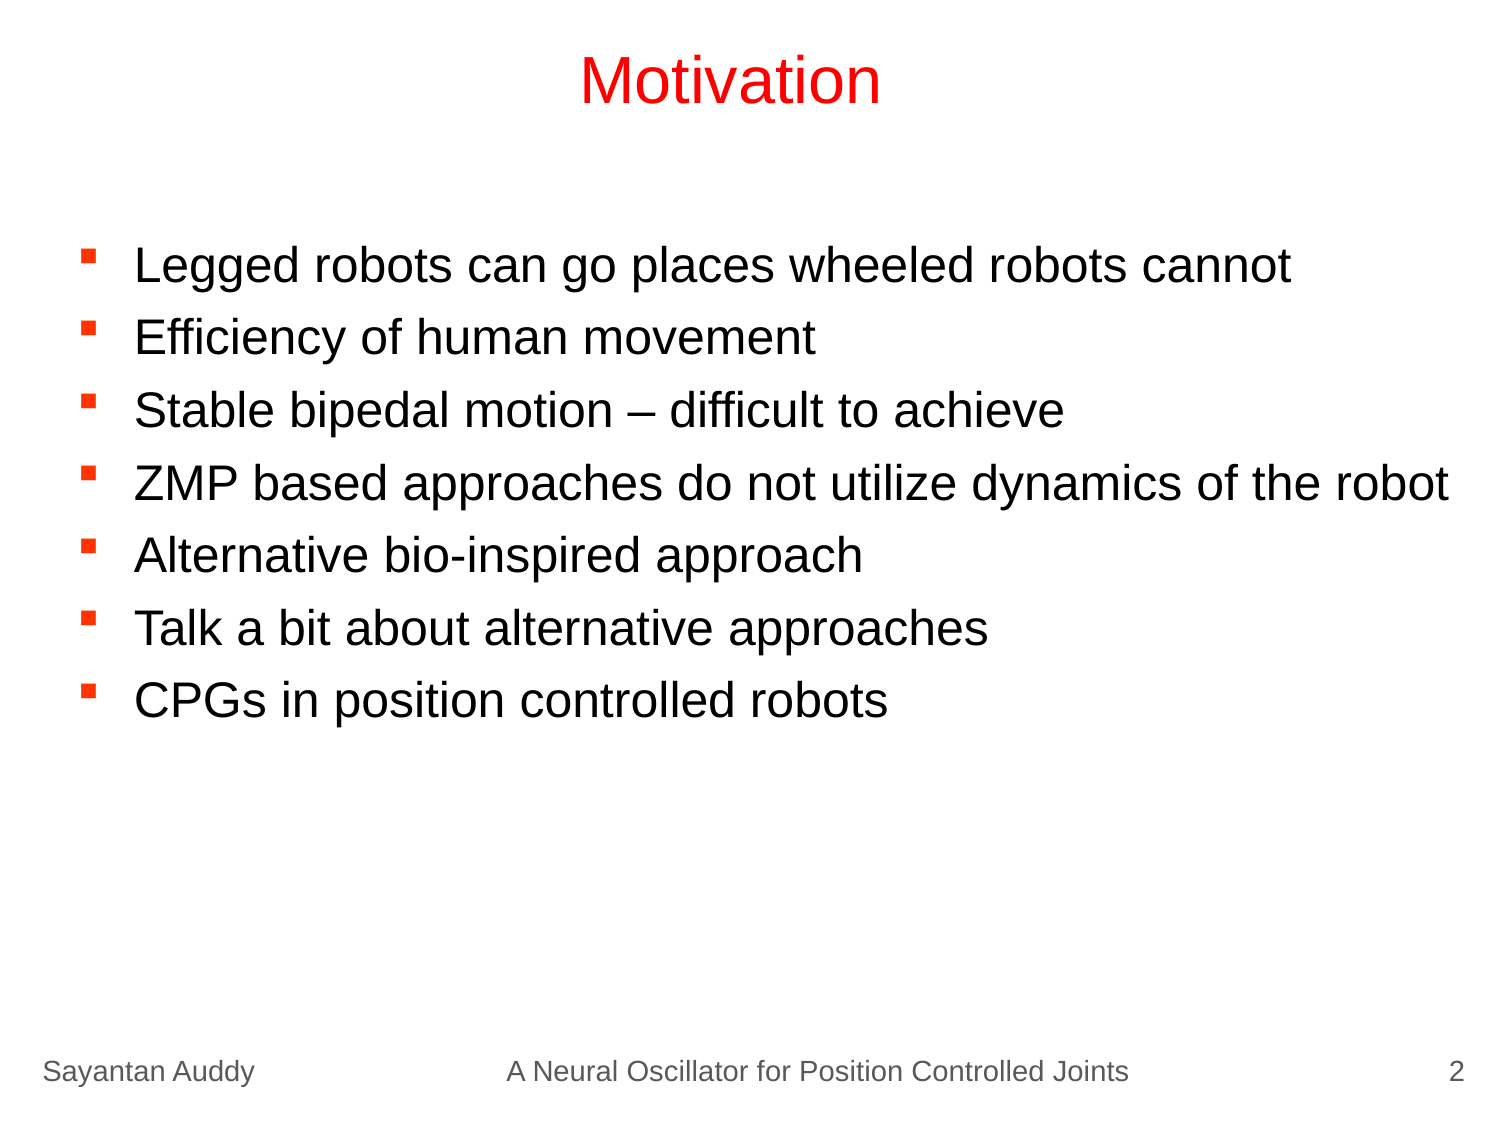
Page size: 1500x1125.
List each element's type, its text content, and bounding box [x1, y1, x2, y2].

list Legged robots can go places wheeled robots cannot Efficiency of human movement Stable bipedal motion – difficult to achieve ZMP based approaches do not utilize dynamics of the robot Alternative bio-inspired approach Talk a bit about alternative approaches CPGs in position controlled robots [62, 224, 1475, 1025]
slide_number Sayantan Auddy [0, 1031, 298, 1110]
slide_number 2 [1371, 1031, 1481, 1110]
title Motivation [24, 8, 1438, 146]
footer A Neural Oscillator for Position Controlled Joints [308, 1031, 1329, 1110]
